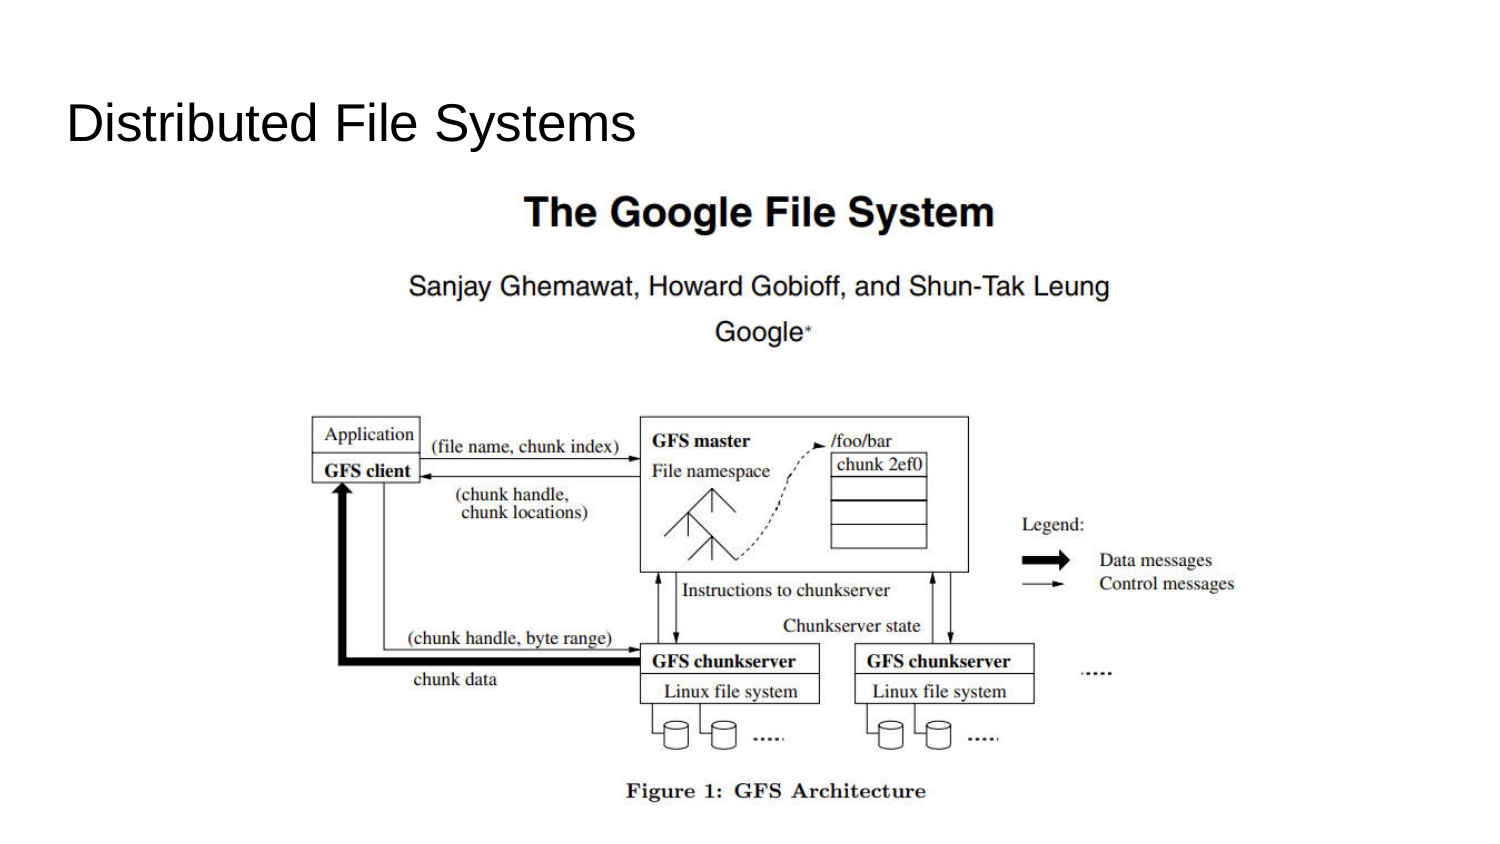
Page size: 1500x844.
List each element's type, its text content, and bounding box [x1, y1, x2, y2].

picture [275, 173, 1255, 820]
title Distributed File Systems [51, 72, 1449, 167]
